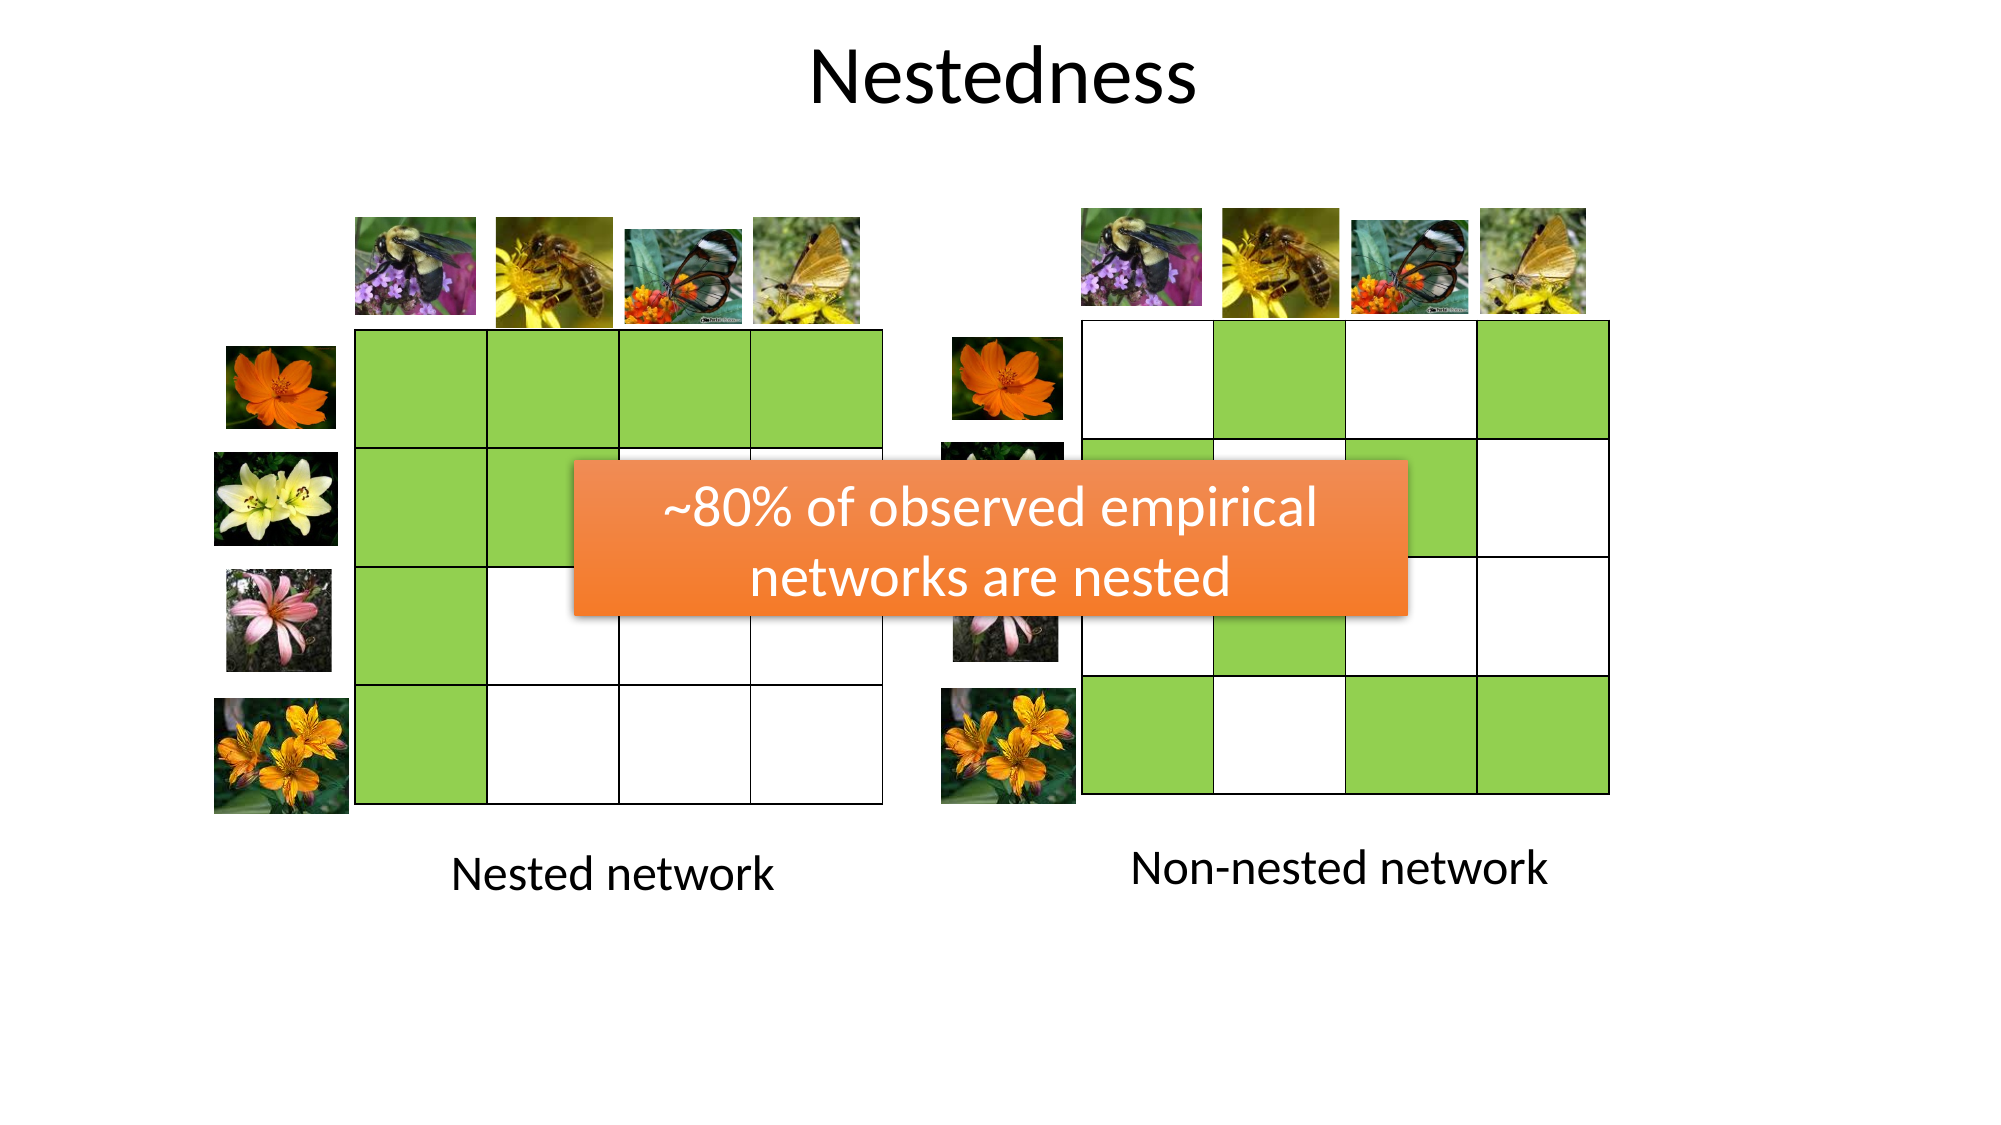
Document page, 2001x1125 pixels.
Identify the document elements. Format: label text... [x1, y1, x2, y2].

table_header [488, 331, 618, 447]
table_cell [356, 686, 486, 803]
picture [226, 346, 336, 429]
picture [214, 698, 349, 814]
table_cell [751, 626, 882, 684]
table_header [751, 331, 882, 447]
table_cell [1586, 440, 1608, 556]
picture [624, 229, 742, 324]
picture [214, 452, 338, 546]
picture [495, 217, 613, 328]
table_cell [1586, 677, 1608, 793]
text_box Nestedness [645, 24, 1362, 119]
table_cell [620, 686, 750, 803]
table_header [620, 331, 750, 447]
table_cell [751, 449, 882, 455]
table_cell [751, 686, 882, 803]
table_cell [620, 449, 750, 455]
table_cell [488, 568, 618, 684]
text_box ~80% of observed empirical networks are nested [574, 460, 941, 616]
picture [355, 217, 476, 315]
table_cell [488, 686, 618, 803]
picture [226, 569, 332, 672]
table_cell [356, 449, 486, 566]
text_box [941, 208, 1586, 903]
text_box Nested network [378, 833, 848, 909]
table_cell [488, 449, 618, 566]
table_header [1586, 321, 1608, 438]
table_cell [1586, 558, 1608, 675]
table_cell [356, 568, 486, 684]
table_header [356, 331, 486, 447]
picture [753, 217, 860, 324]
table_cell [620, 626, 750, 684]
